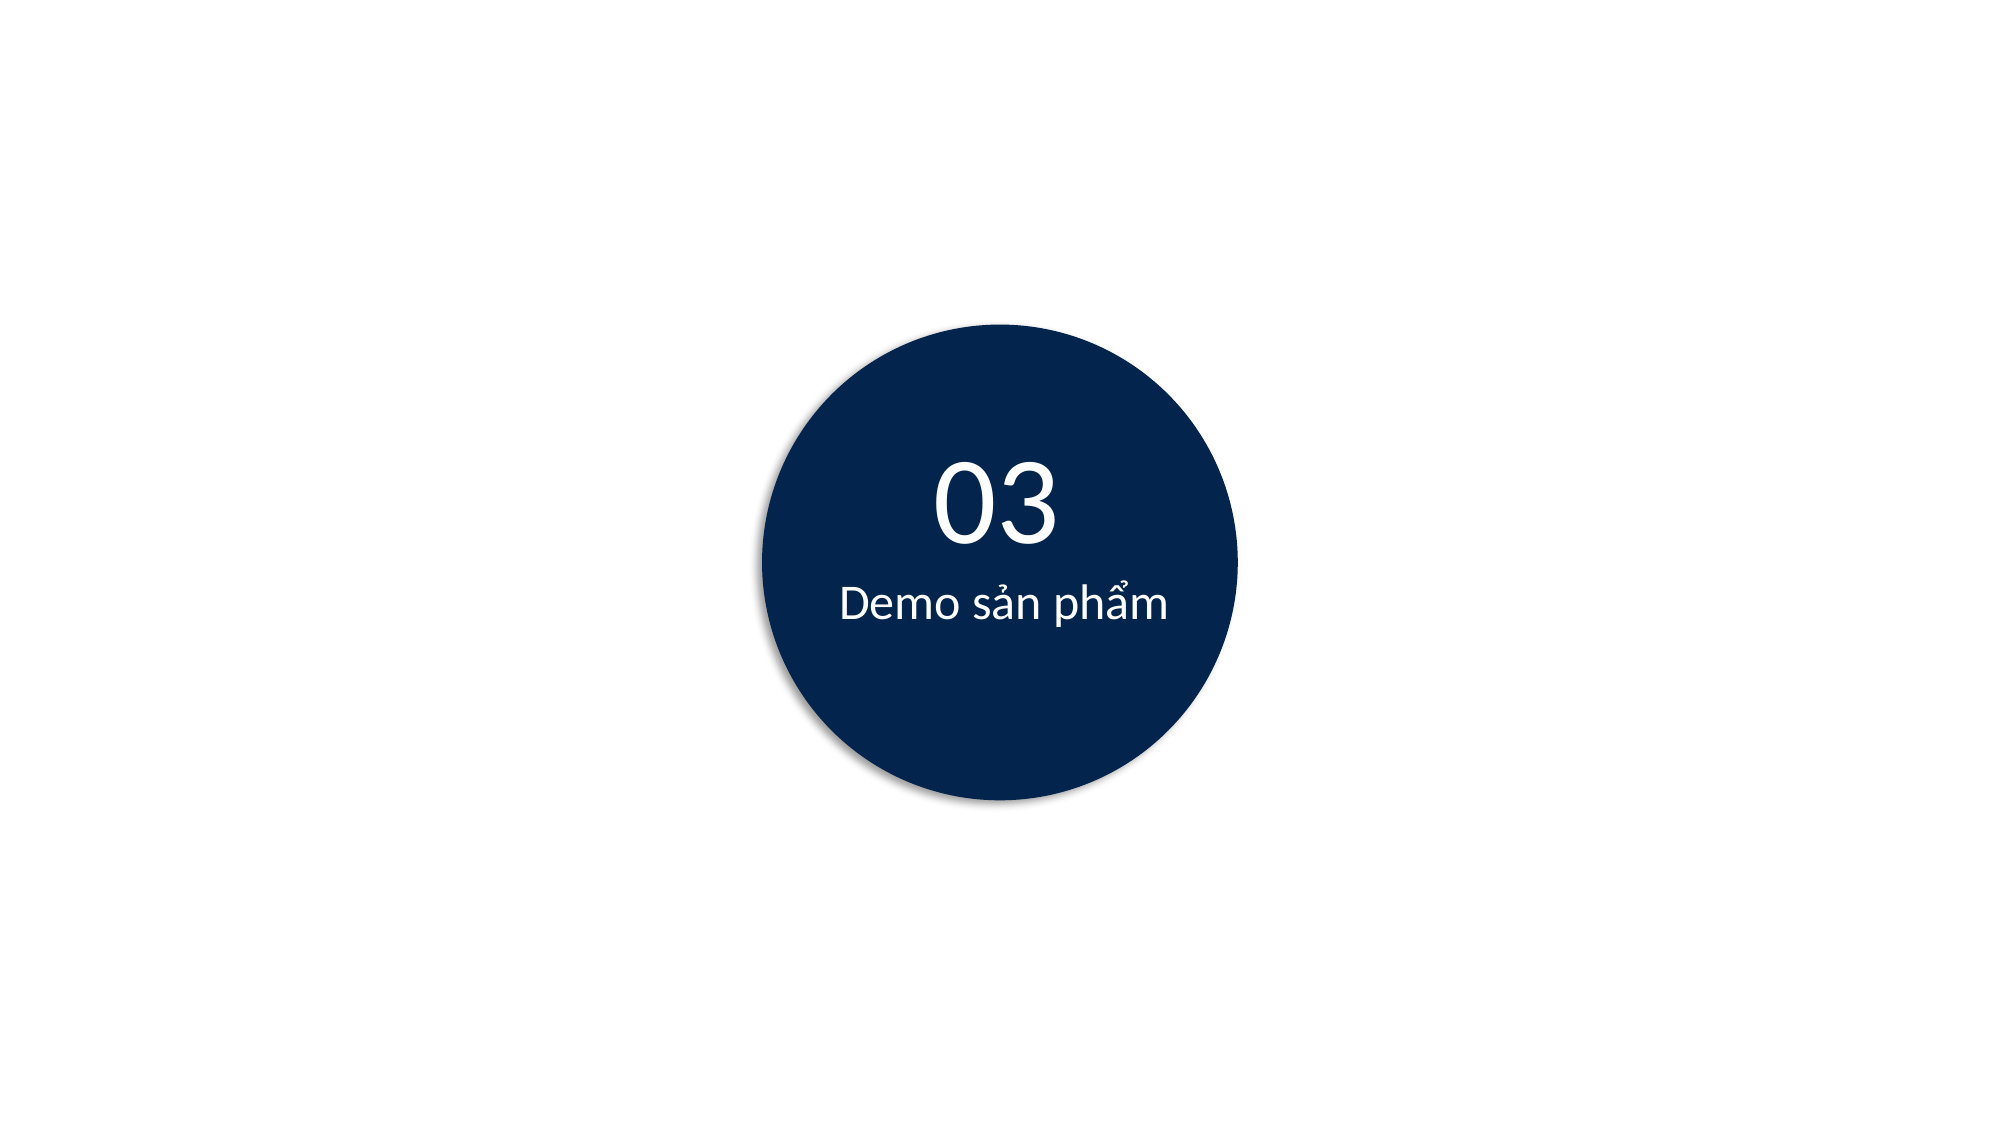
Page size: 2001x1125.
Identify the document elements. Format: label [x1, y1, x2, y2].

text_box [762, 324, 1238, 801]
